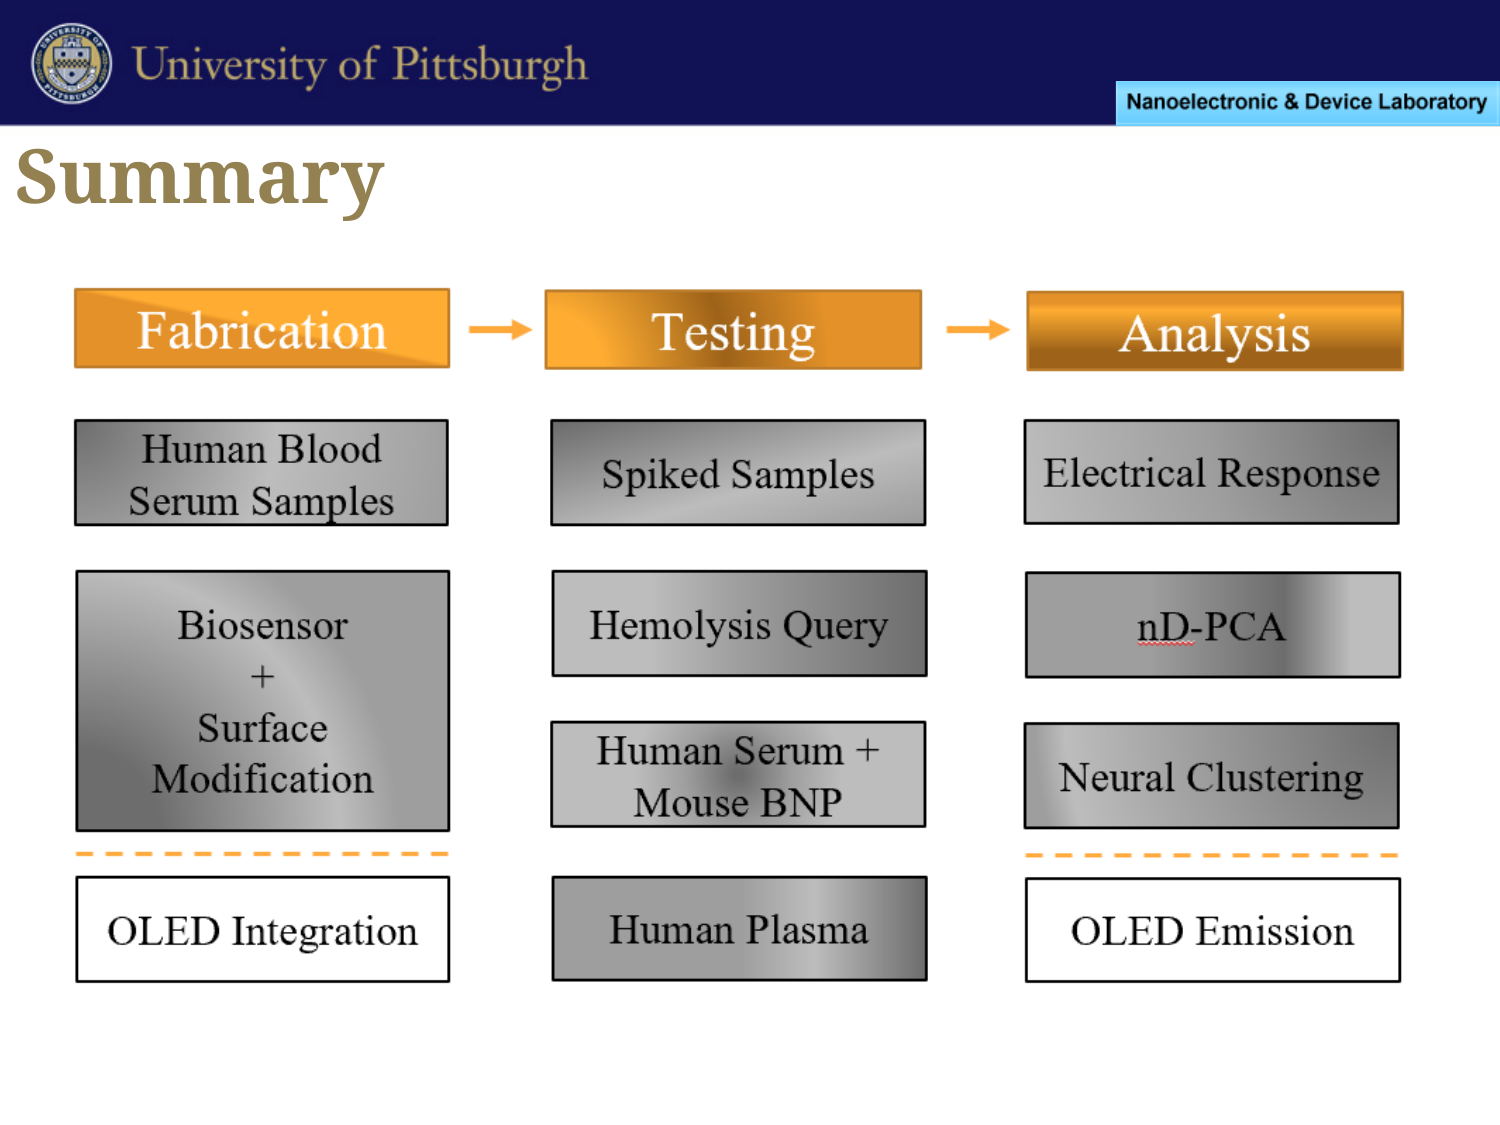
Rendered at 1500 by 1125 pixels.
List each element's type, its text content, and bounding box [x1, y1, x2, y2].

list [39, 260, 1438, 1024]
title Summary [0, 125, 1300, 221]
picture [0, 0, 1500, 1125]
